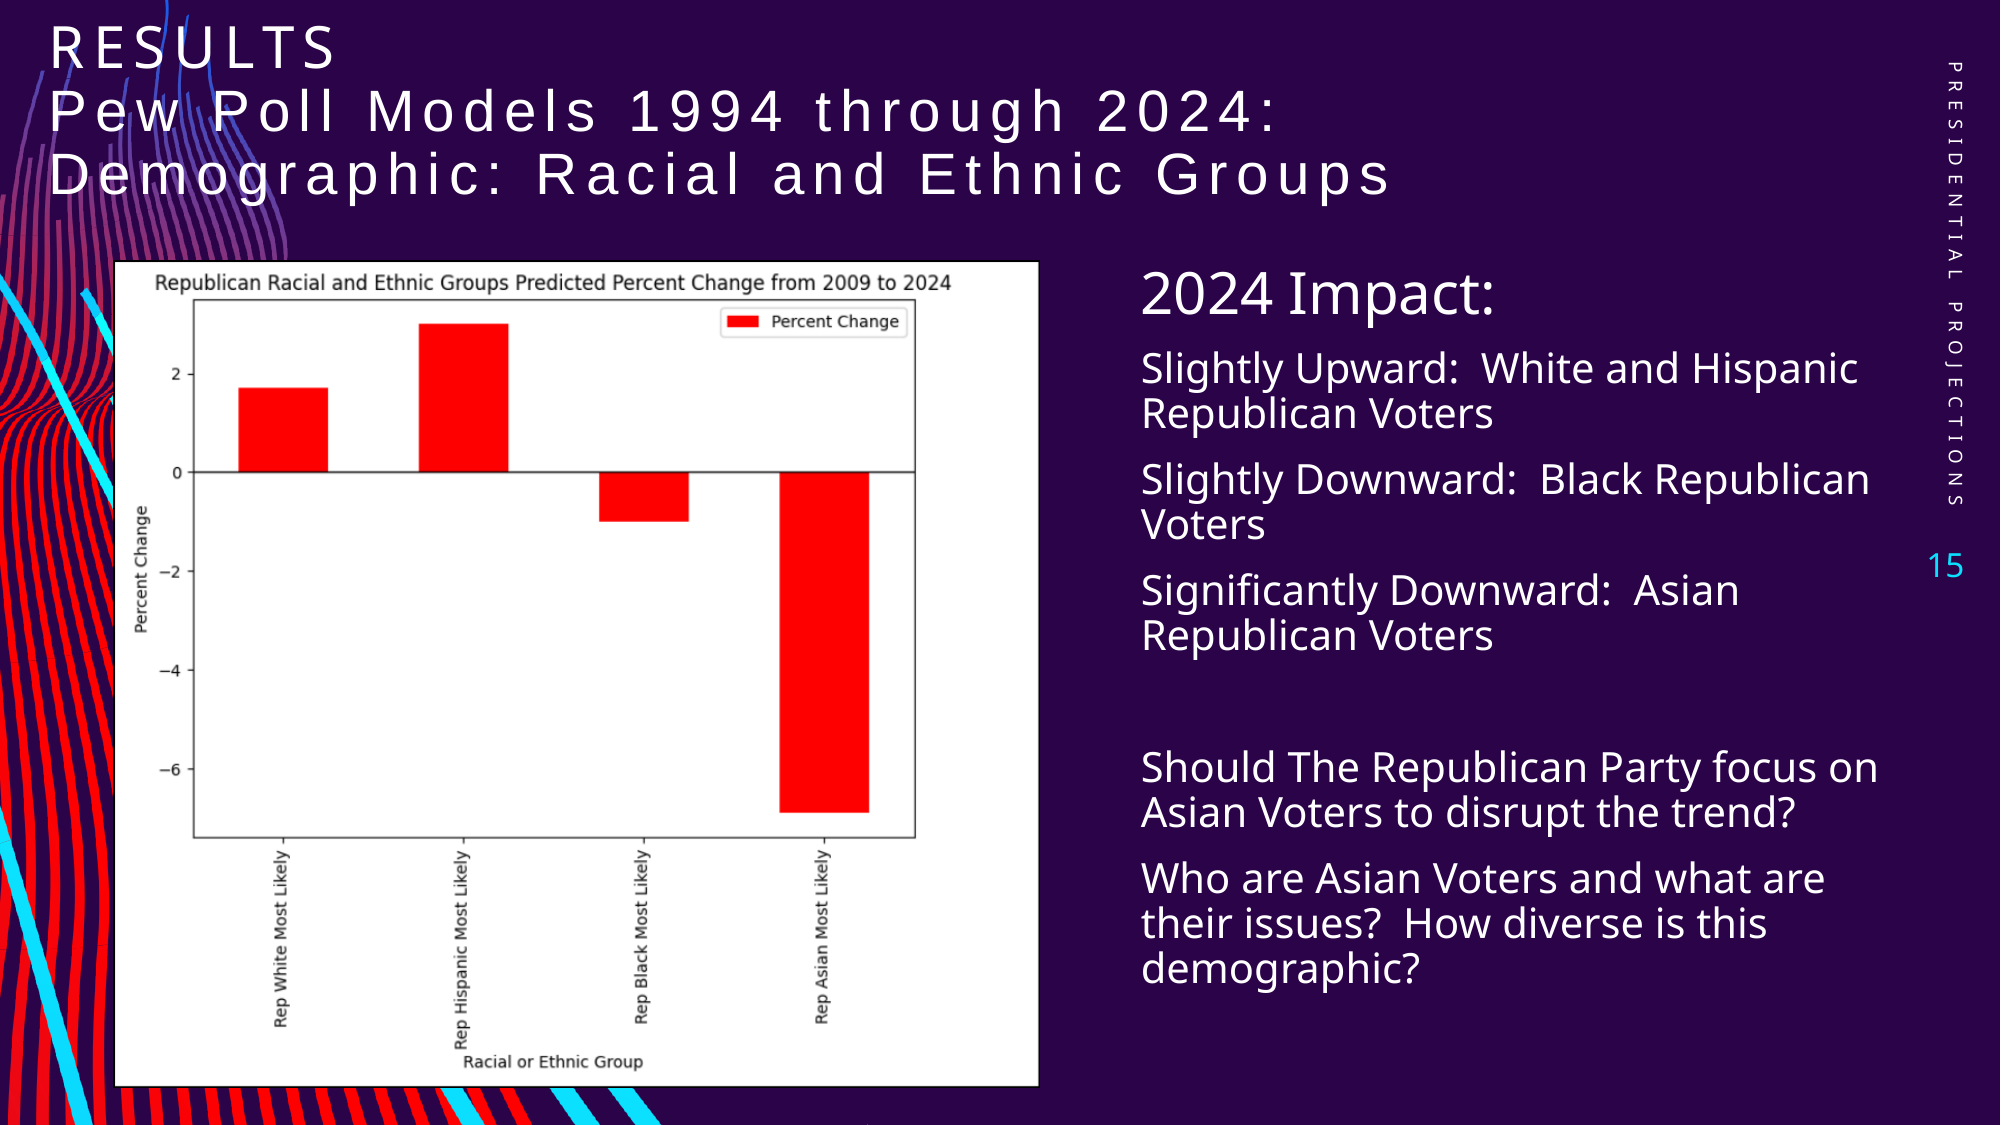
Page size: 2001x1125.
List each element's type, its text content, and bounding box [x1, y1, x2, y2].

title Results Pew Poll Models 1994 through 2024: Demographic: Racial and Ethnic Groups [33, 10, 1440, 209]
slide_number 15 [1927, 519, 1980, 615]
picture [0, 0, 2000, 1125]
text_box 2024 Impact: Slightly Upward: White and Hispanic Republican Voters Slightly Downward: Black Republican Voters Significantly Downward: Asian Republican Voters Should The Republican Party focus on Asian Voters to disrupt the trend? Who are Asian Voters and what are their issues? How diverse is this demographic? [1126, 256, 1927, 937]
footer Presidential Projections [1926, 34, 1987, 521]
